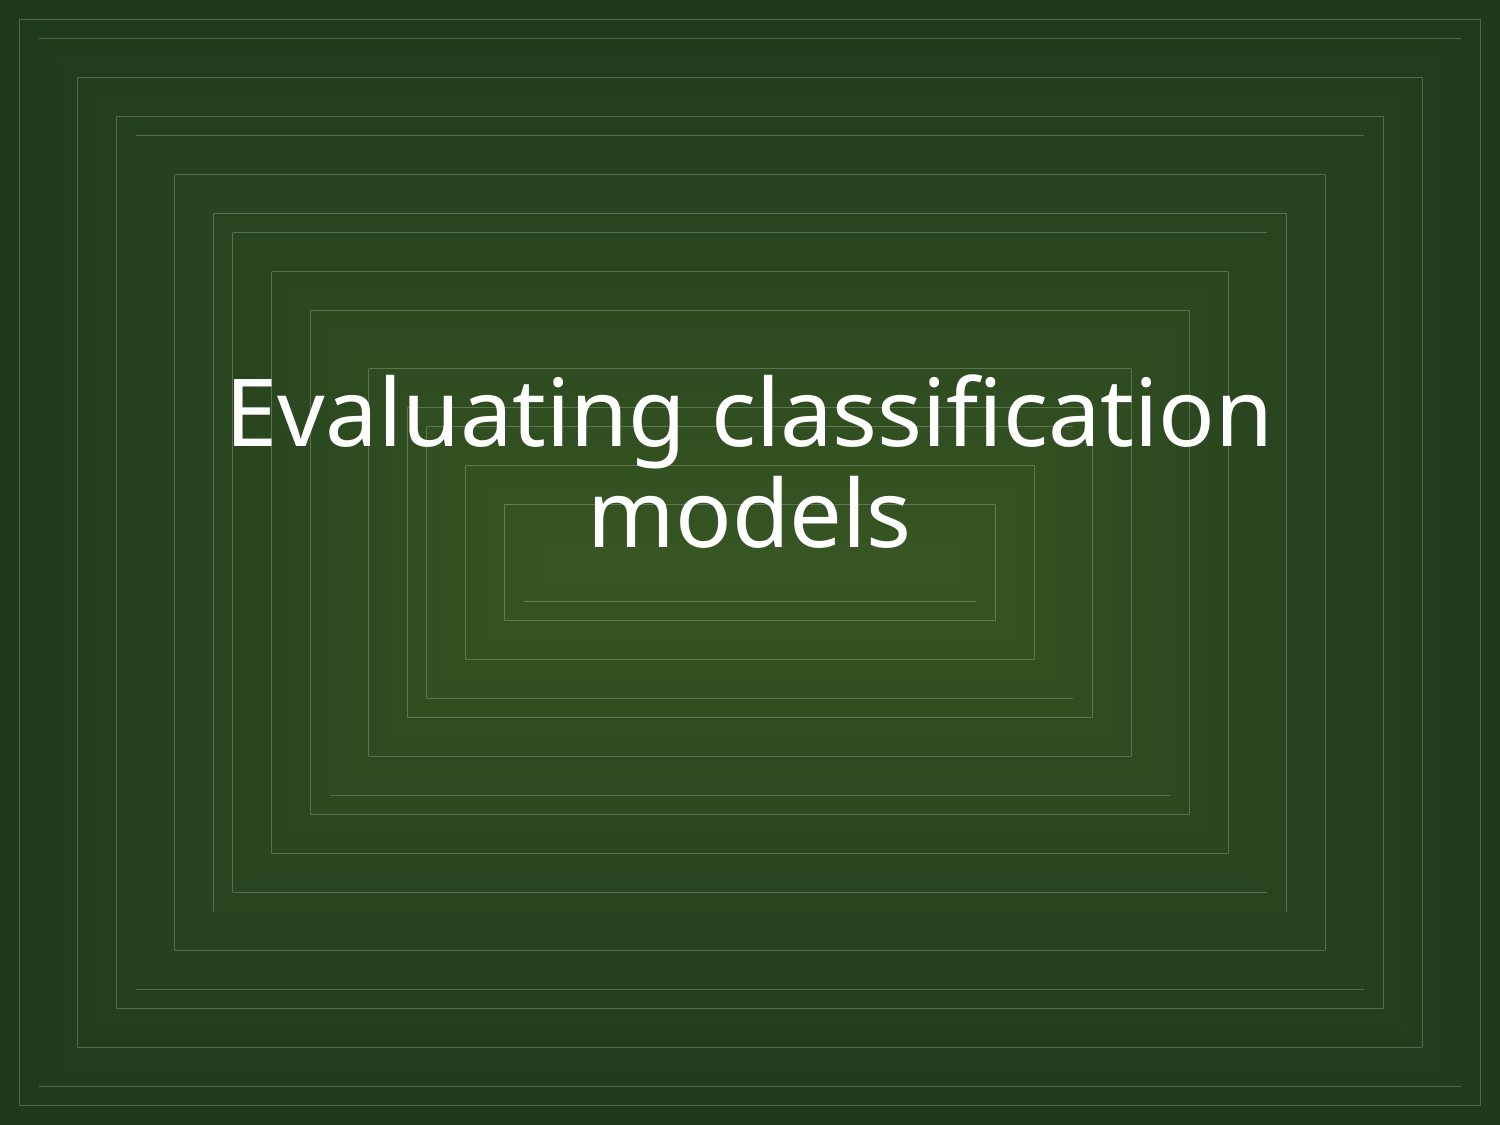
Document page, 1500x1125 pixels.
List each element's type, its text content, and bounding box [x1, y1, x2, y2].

title Evaluating classification models [187, 184, 1313, 576]
